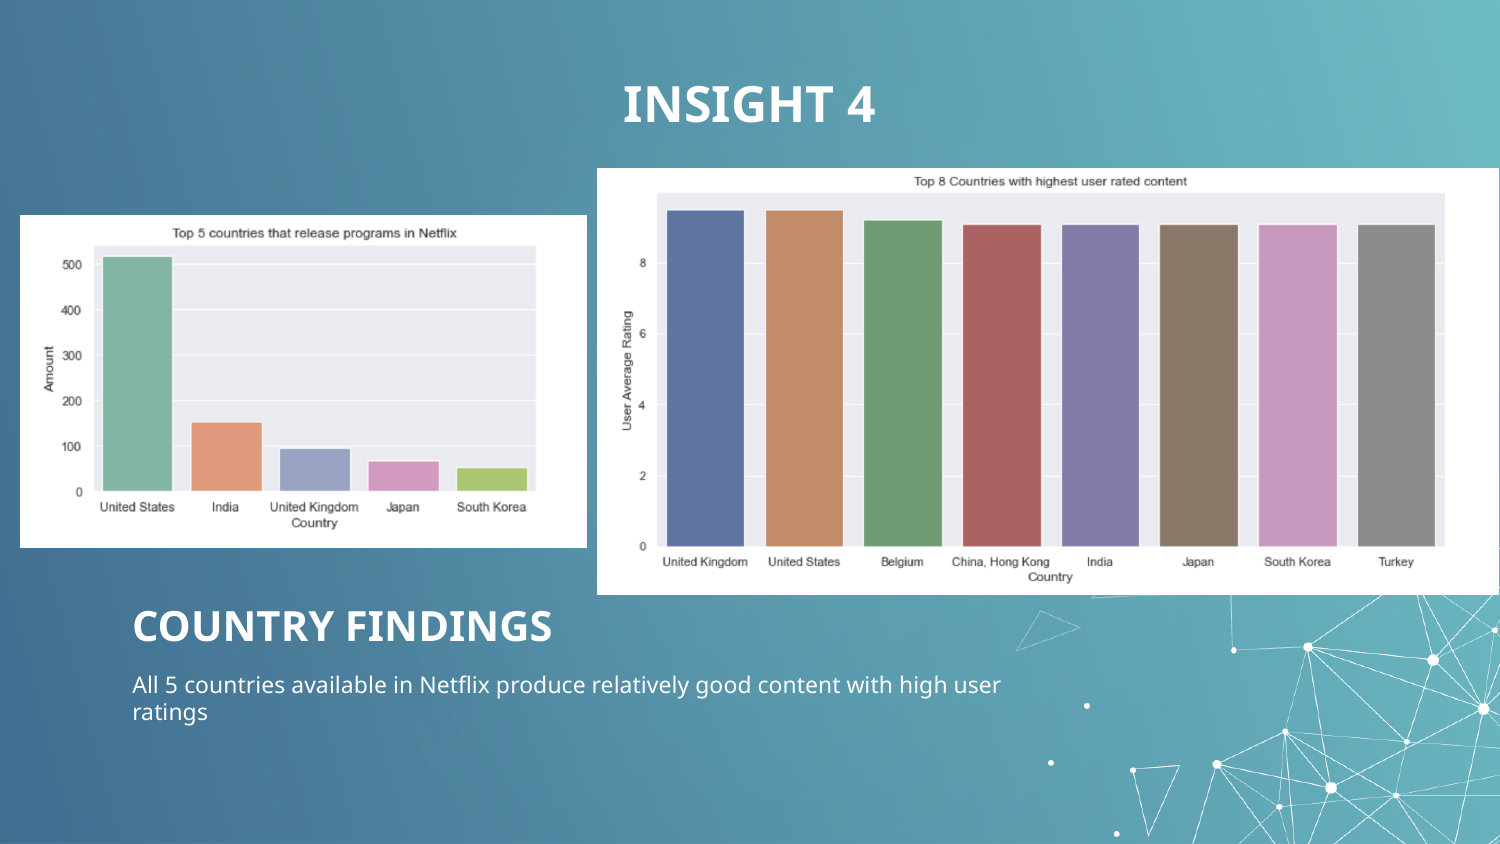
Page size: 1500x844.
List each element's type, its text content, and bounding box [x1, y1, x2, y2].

text_box COUNTRY FINDINGS [117, 578, 610, 666]
title INSIGHT 4 [322, 57, 1178, 214]
text_box All 5 countries available in Netflix produce relatively good content with high user ratings [117, 655, 1049, 829]
picture [0, 0, 1500, 844]
